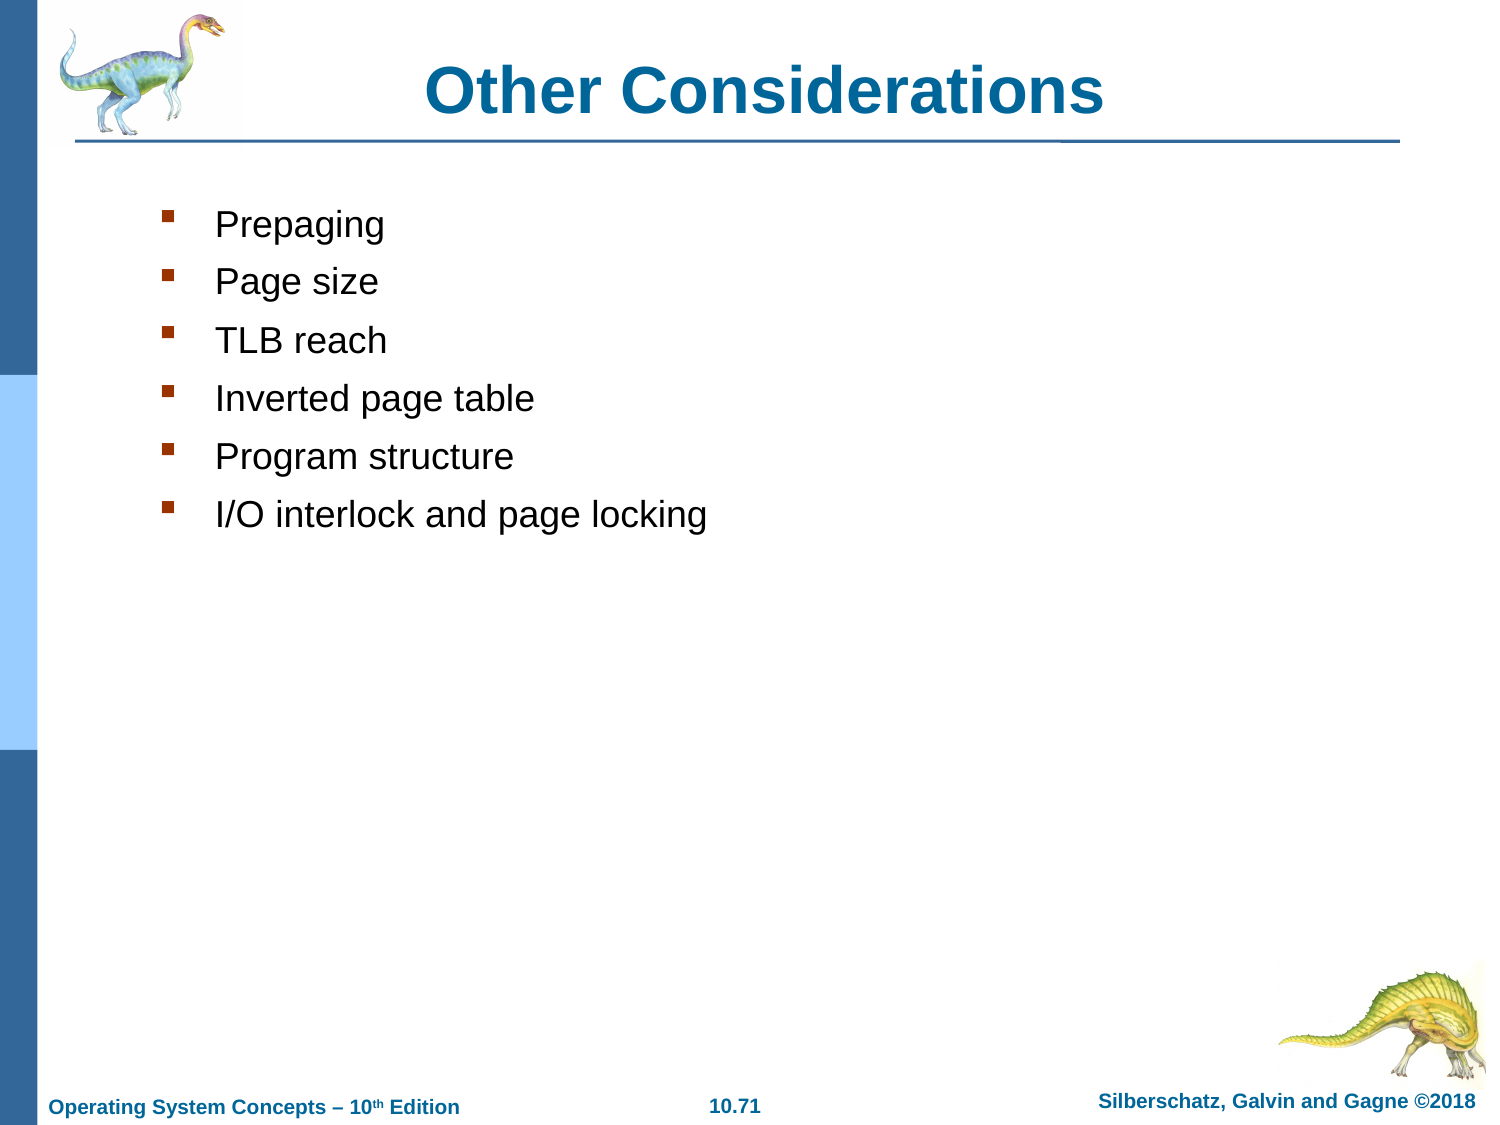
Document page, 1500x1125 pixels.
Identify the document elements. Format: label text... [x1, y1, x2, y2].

picture [1275, 959, 1486, 1090]
list Prepaging Page size TLB reach Inverted page table Program structure I/O interlock and page locking [143, 191, 1297, 998]
title Other Considerations [126, 40, 1405, 135]
picture [46, 0, 243, 149]
